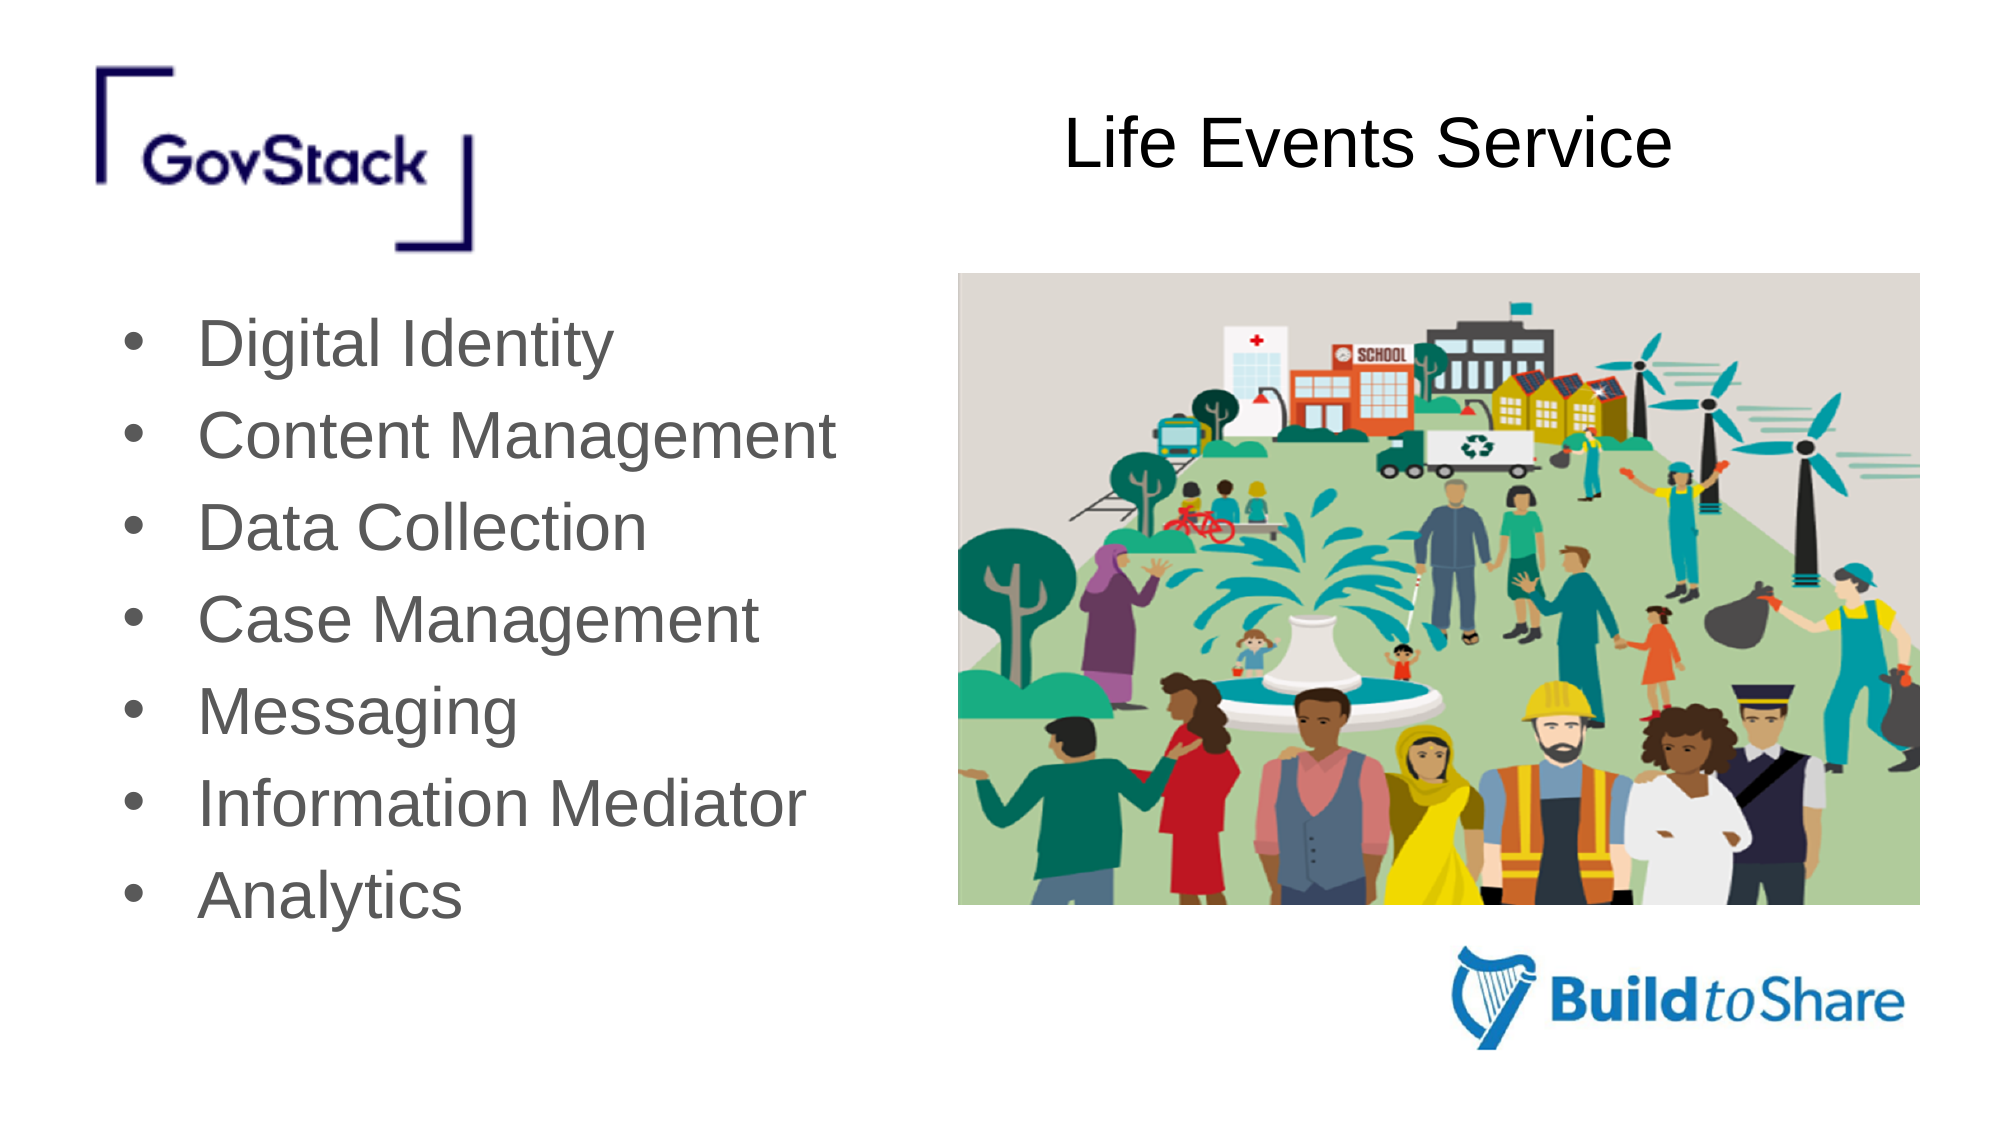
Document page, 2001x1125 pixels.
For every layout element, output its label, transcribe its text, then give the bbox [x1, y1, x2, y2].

picture [958, 272, 1921, 906]
title Life Events Service [931, 81, 1854, 248]
list Digital Identity Content Management Data Collection Case Management Messaging Information Mediator Analytics [107, 273, 907, 992]
picture [1418, 930, 1921, 1093]
picture [52, 56, 508, 274]
